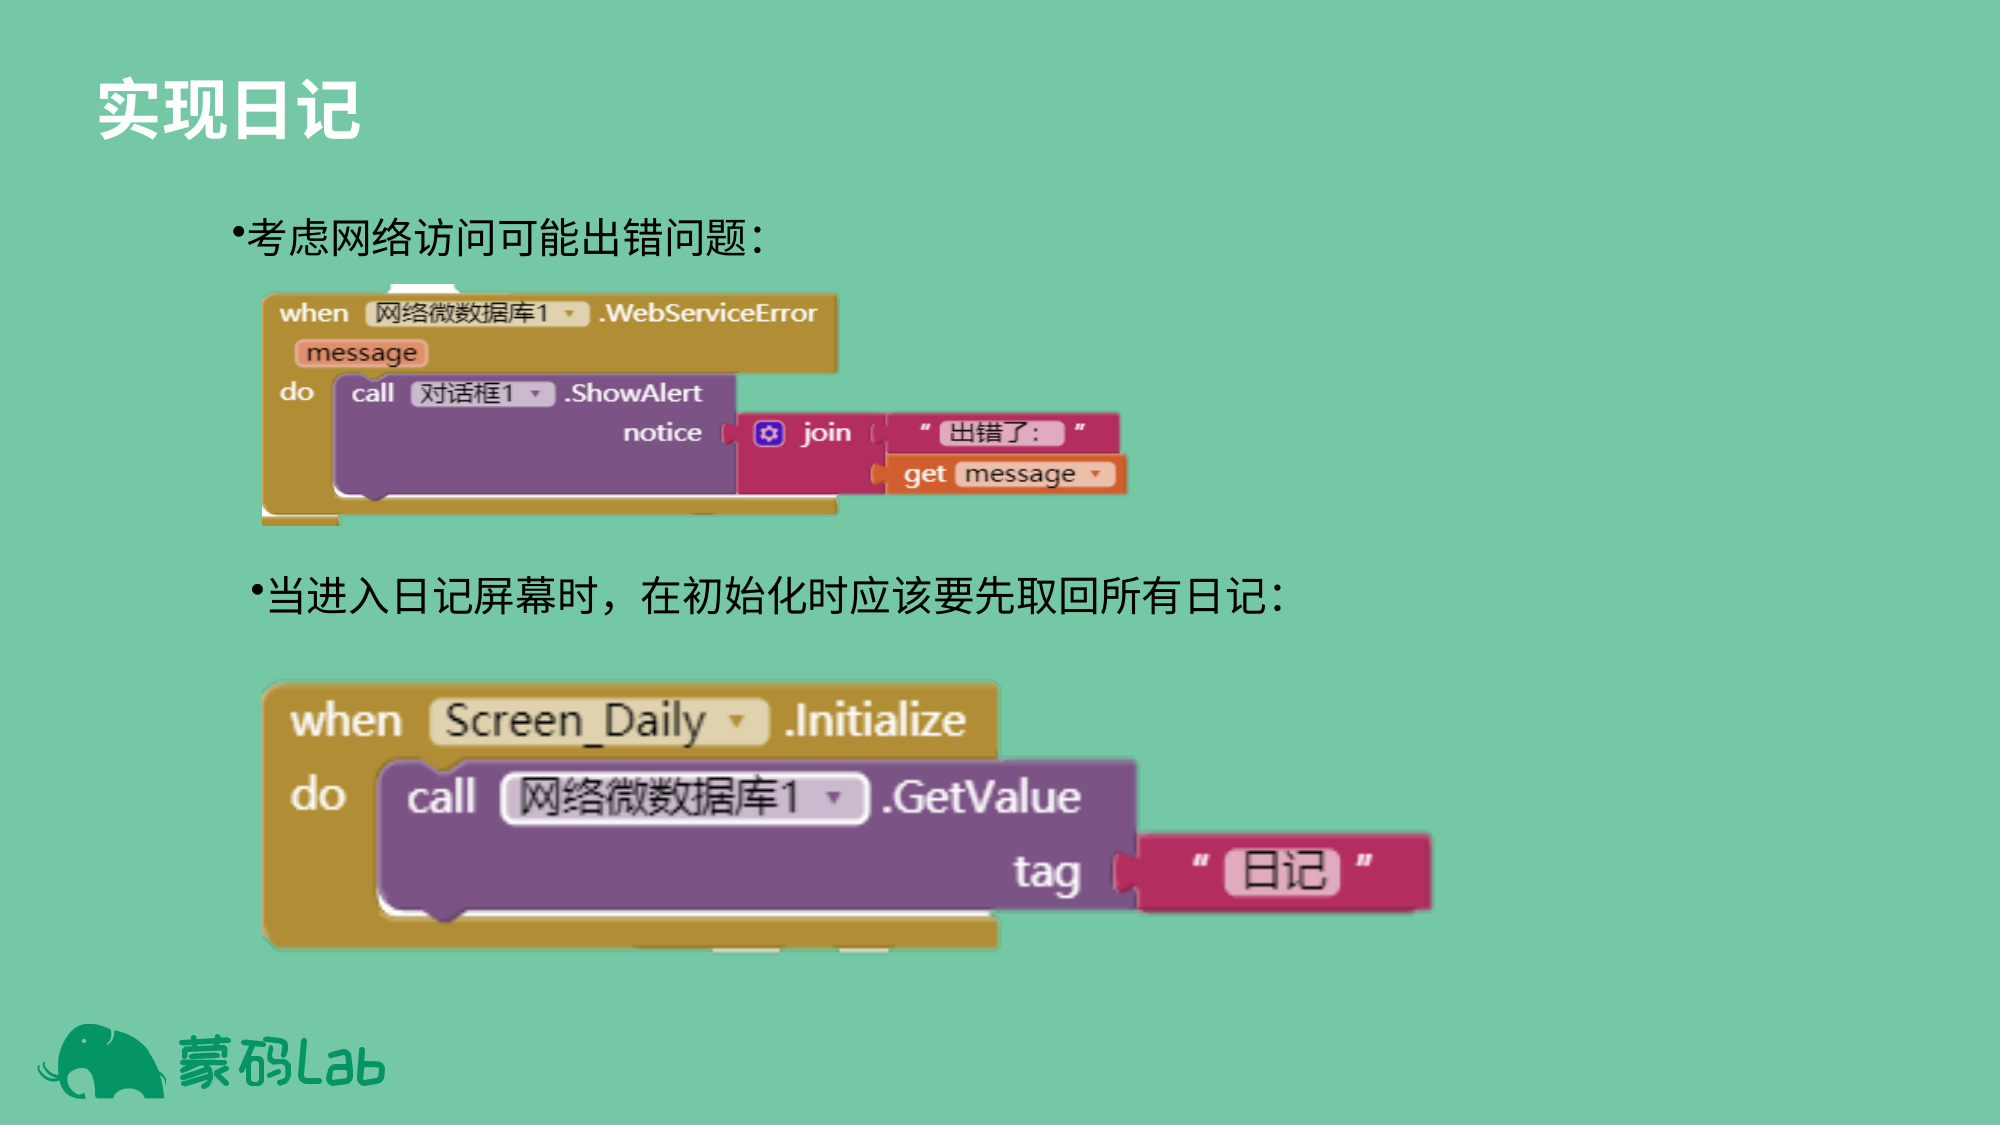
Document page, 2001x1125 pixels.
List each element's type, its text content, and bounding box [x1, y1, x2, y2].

text_box 考虑网络访问可能出错问题： [217, 204, 805, 269]
picture [262, 284, 1142, 526]
list 实现日记 [80, 69, 846, 174]
text_box 当进入日记屏幕时，在初始化时应该要先取回所有日记： [235, 562, 1324, 628]
picture [262, 663, 1456, 970]
picture [26, 1015, 394, 1108]
